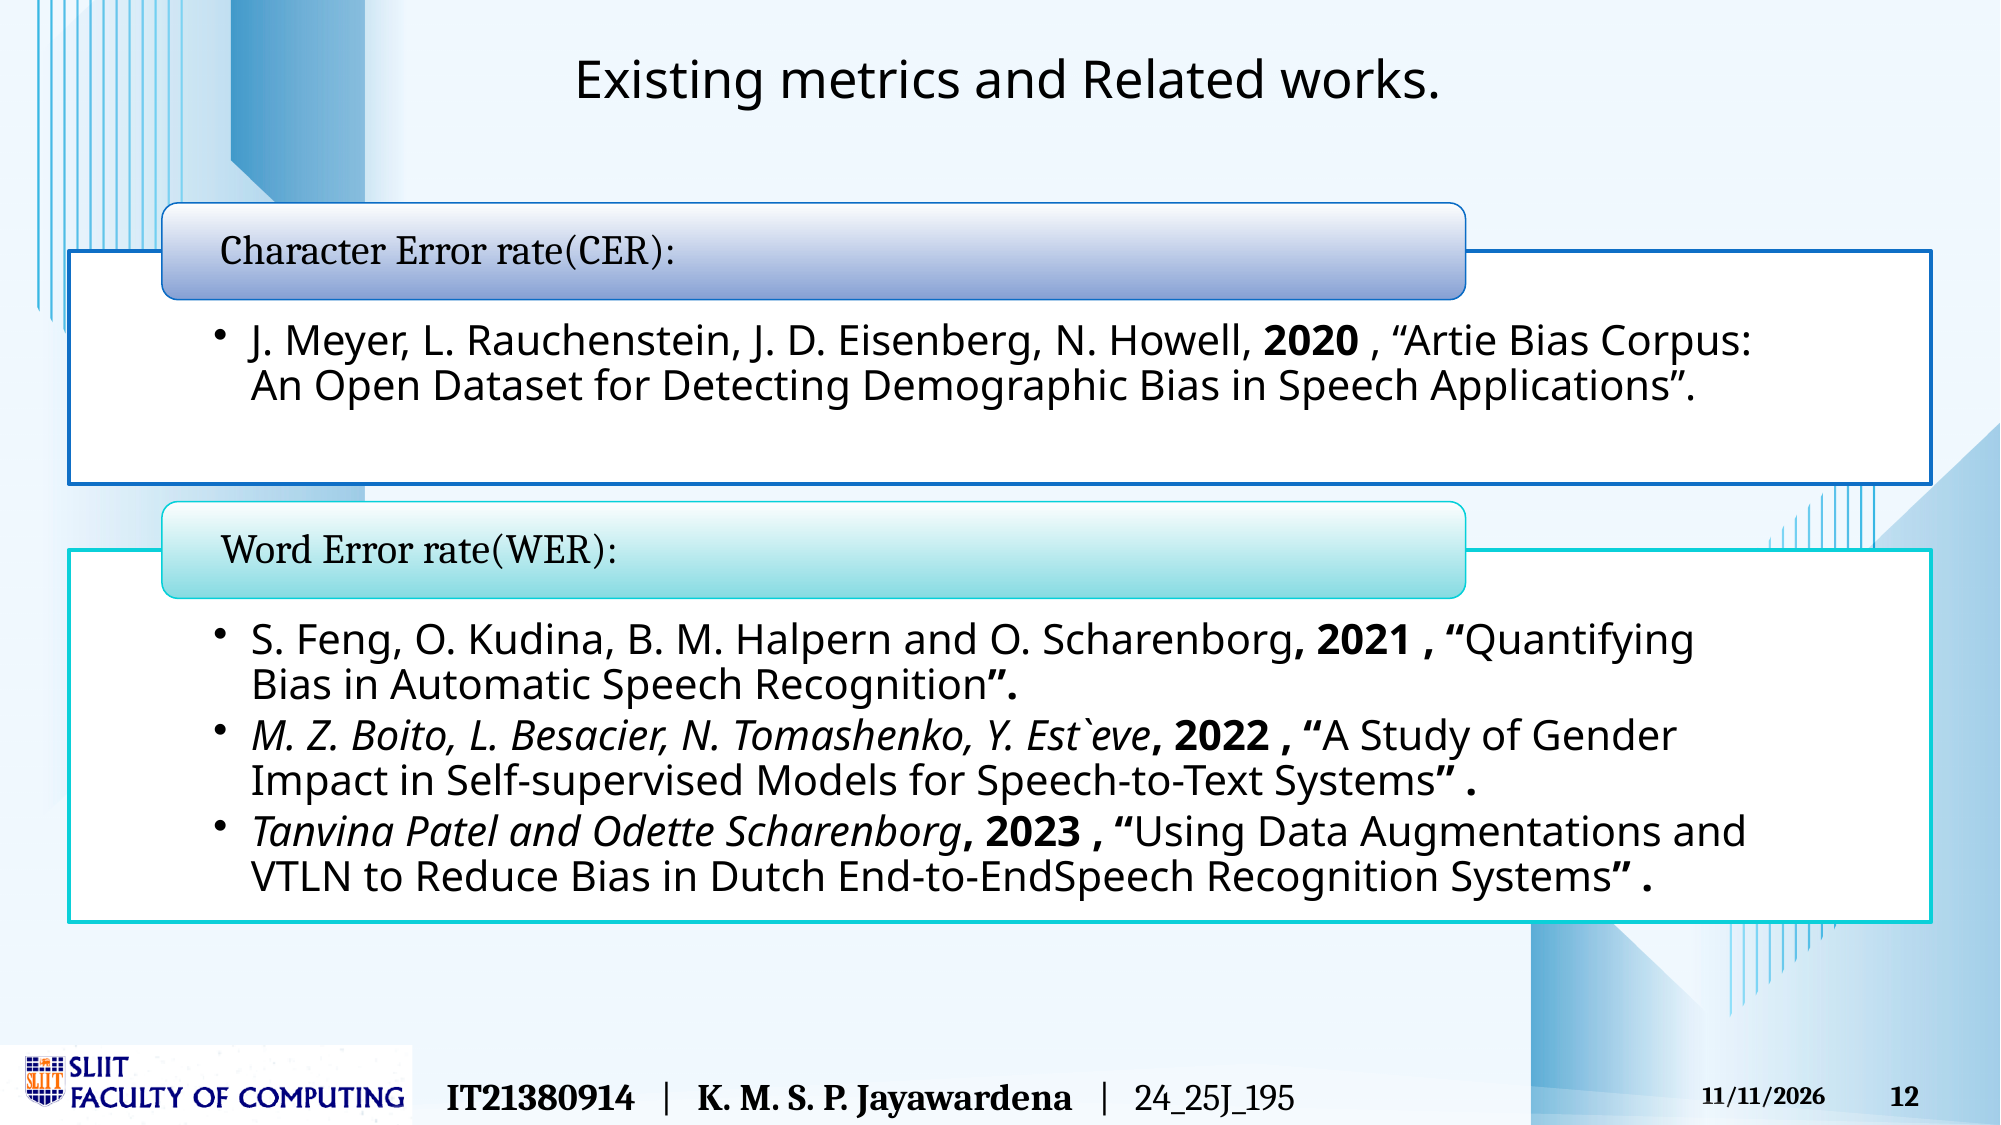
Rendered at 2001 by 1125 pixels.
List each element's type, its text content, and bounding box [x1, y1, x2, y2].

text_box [68, 193, 1932, 932]
text_box IT21380914 | K. M. S. P. Jayawardena | 24_25J_195 [430, 1063, 1552, 1125]
title Existing metrics and Related works. [50, 37, 1967, 180]
picture [0, 0, 2000, 1124]
